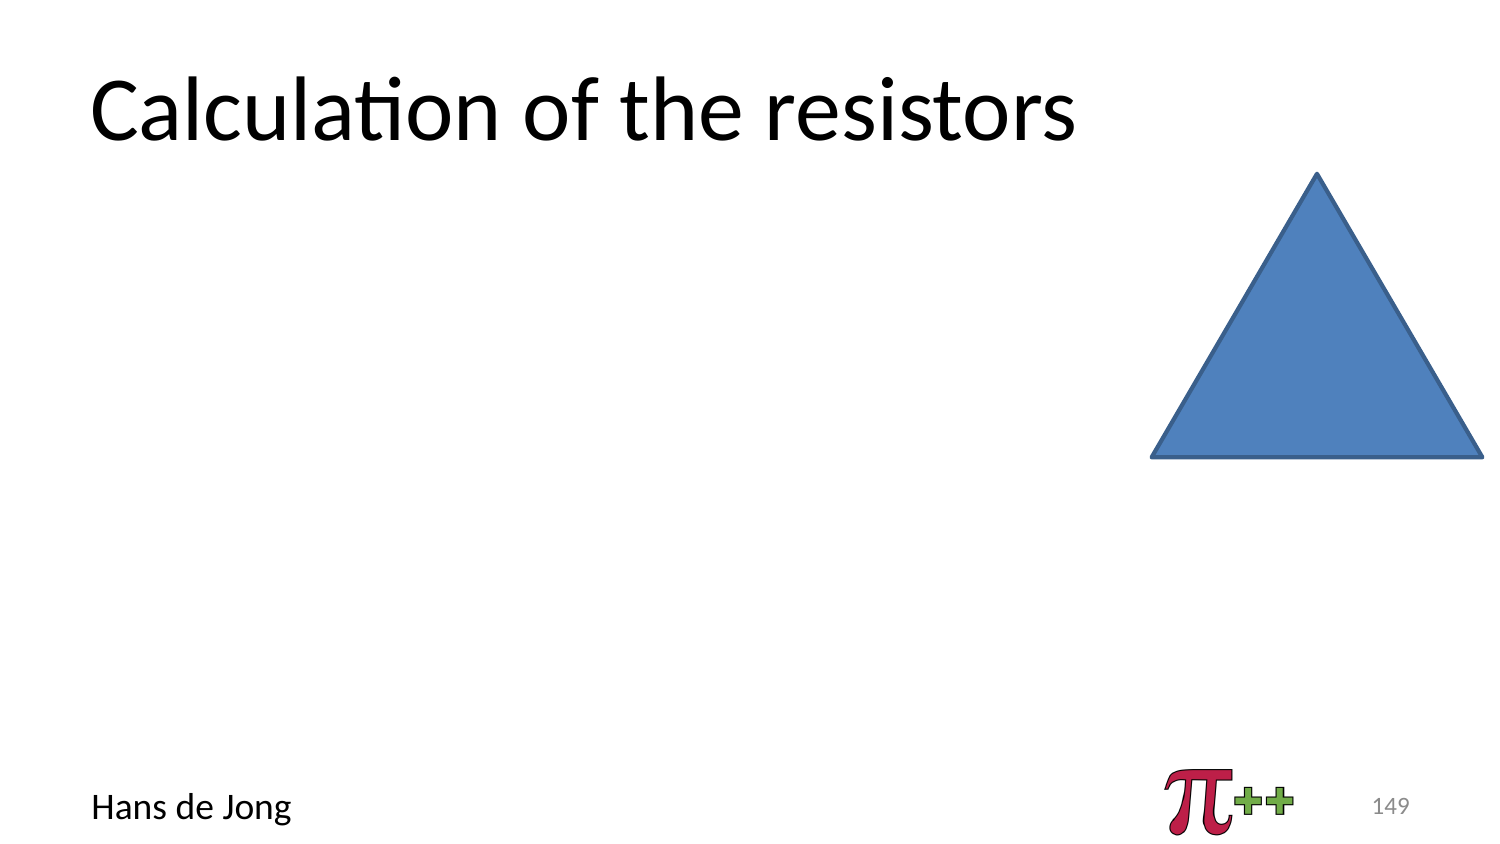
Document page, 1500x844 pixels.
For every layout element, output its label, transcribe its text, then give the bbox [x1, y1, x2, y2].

slide_number 149 [1340, 782, 1425, 827]
text_box [1149, 171, 1485, 460]
title Calculation of the resistors [75, 33, 1425, 175]
picture [1163, 768, 1294, 836]
